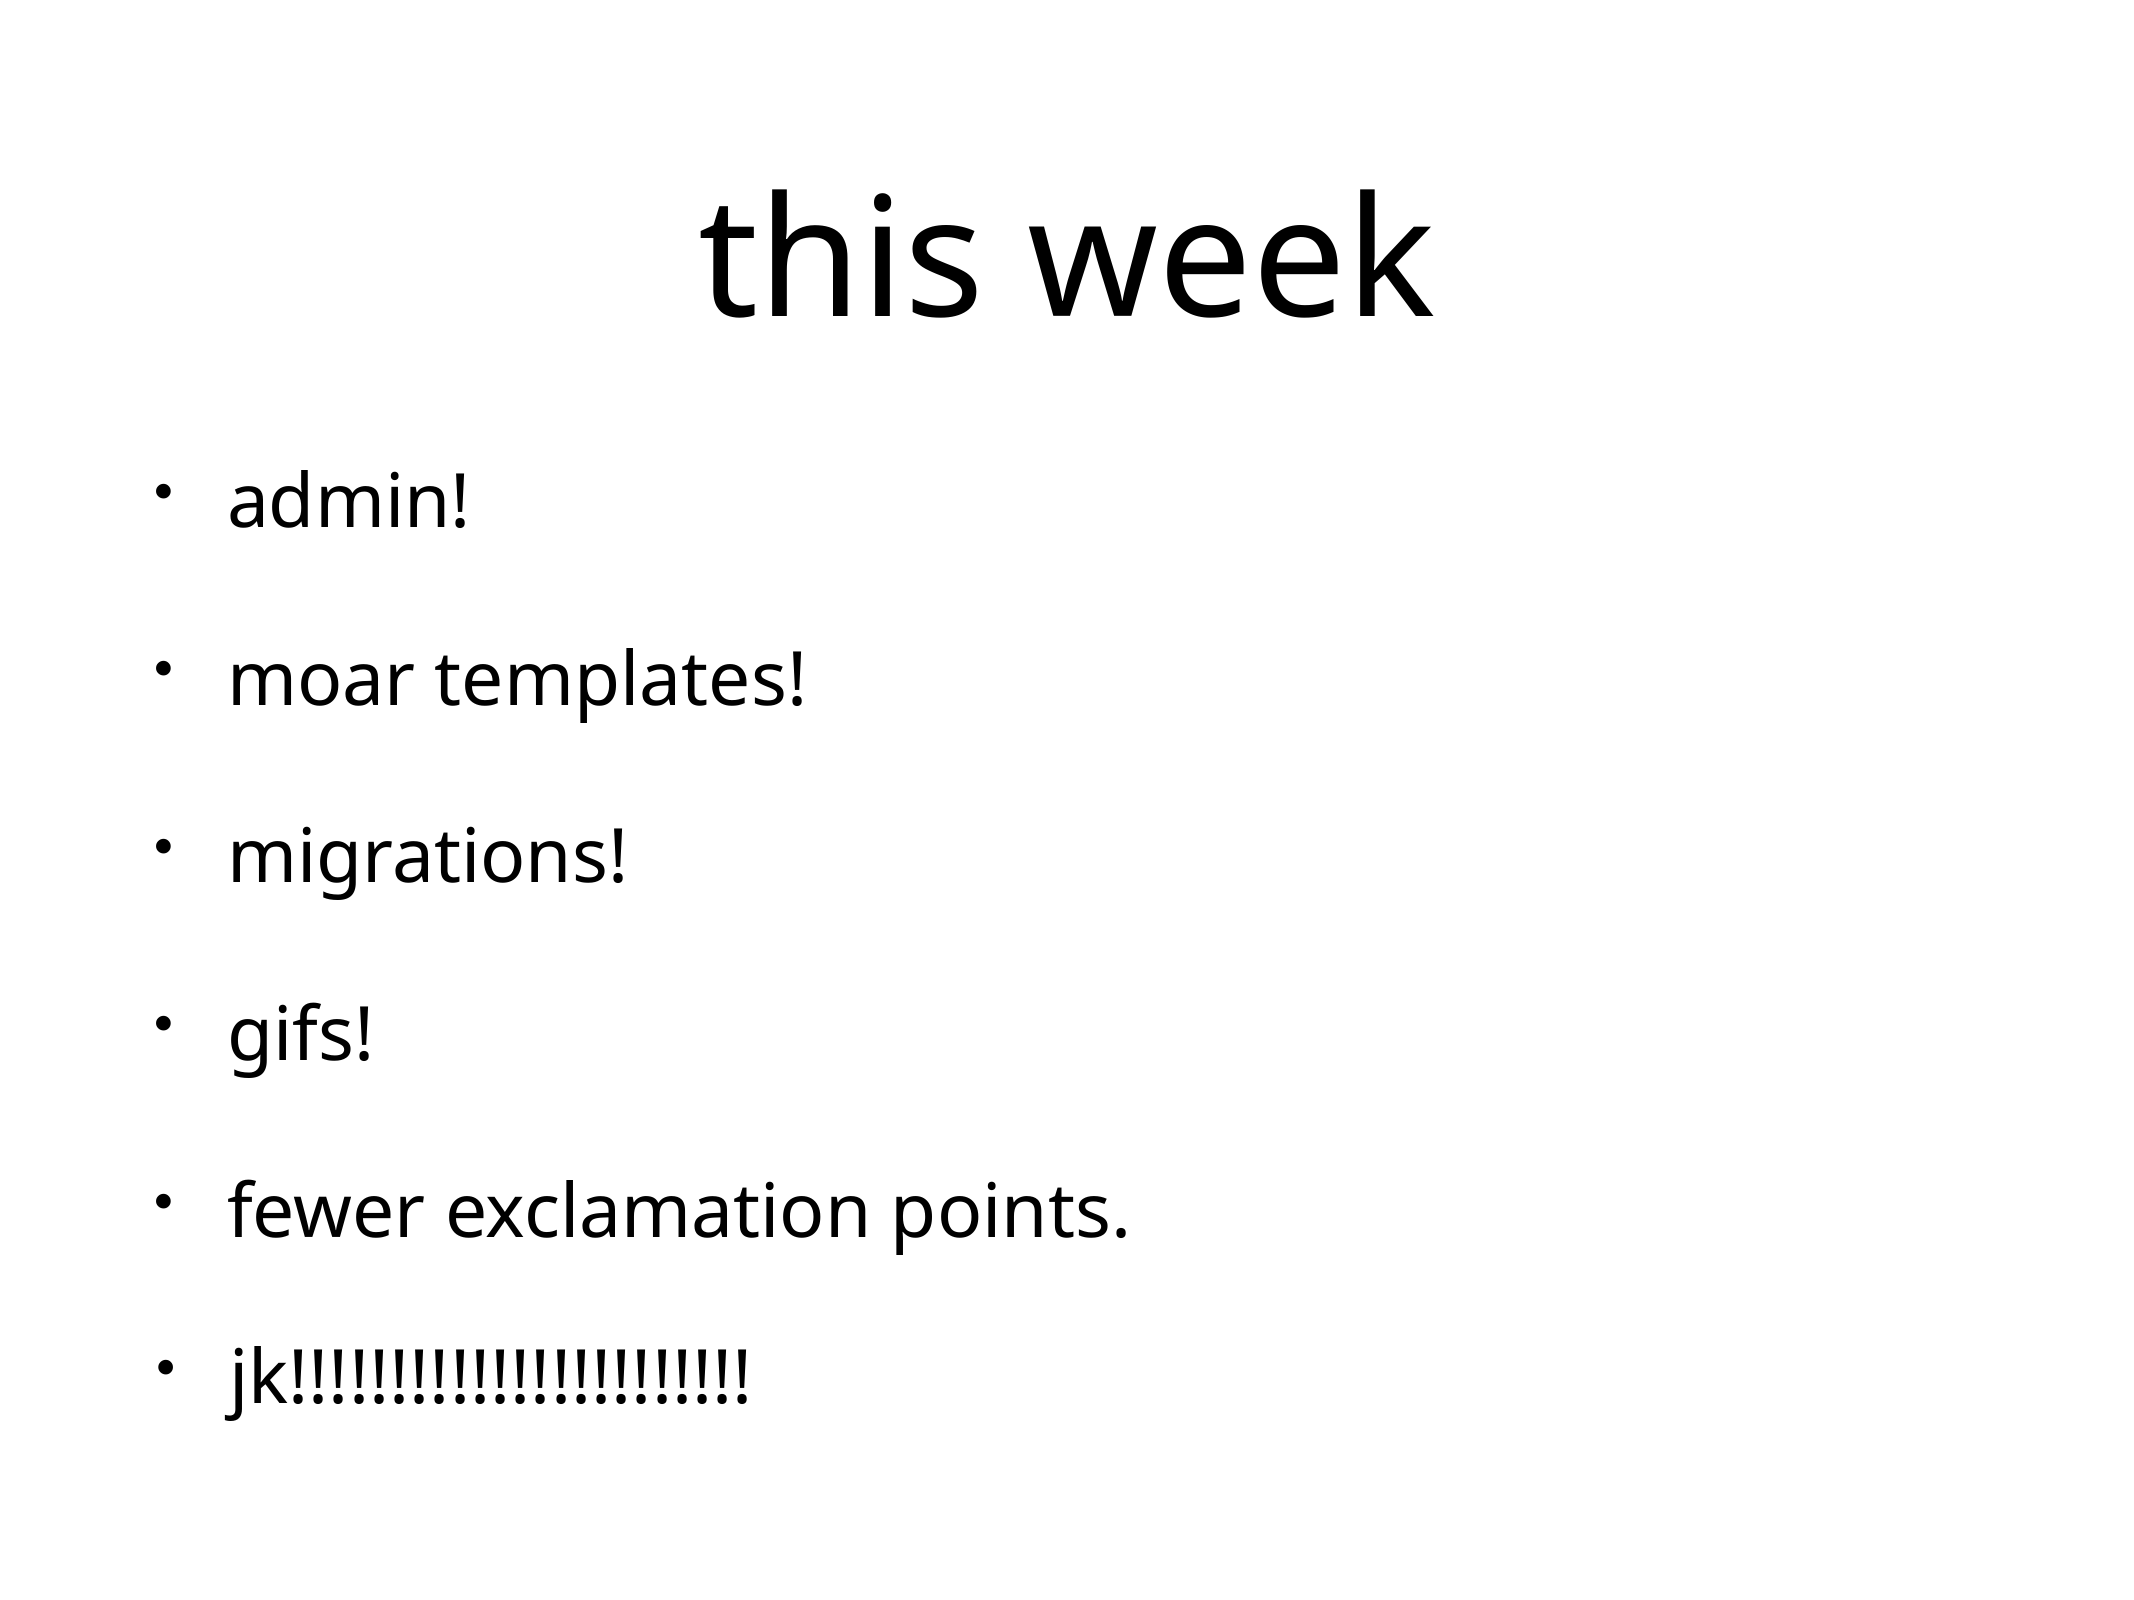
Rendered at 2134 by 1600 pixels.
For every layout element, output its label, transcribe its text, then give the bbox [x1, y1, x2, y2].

list admin! moar templates! migrations! gifs! fewer exclamation points. [153, 426, 1976, 1280]
text_box jk!!!!!!!!!!!!!!!!!!!!!!! [156, 1293, 1978, 1454]
title this week [155, 72, 1978, 428]
